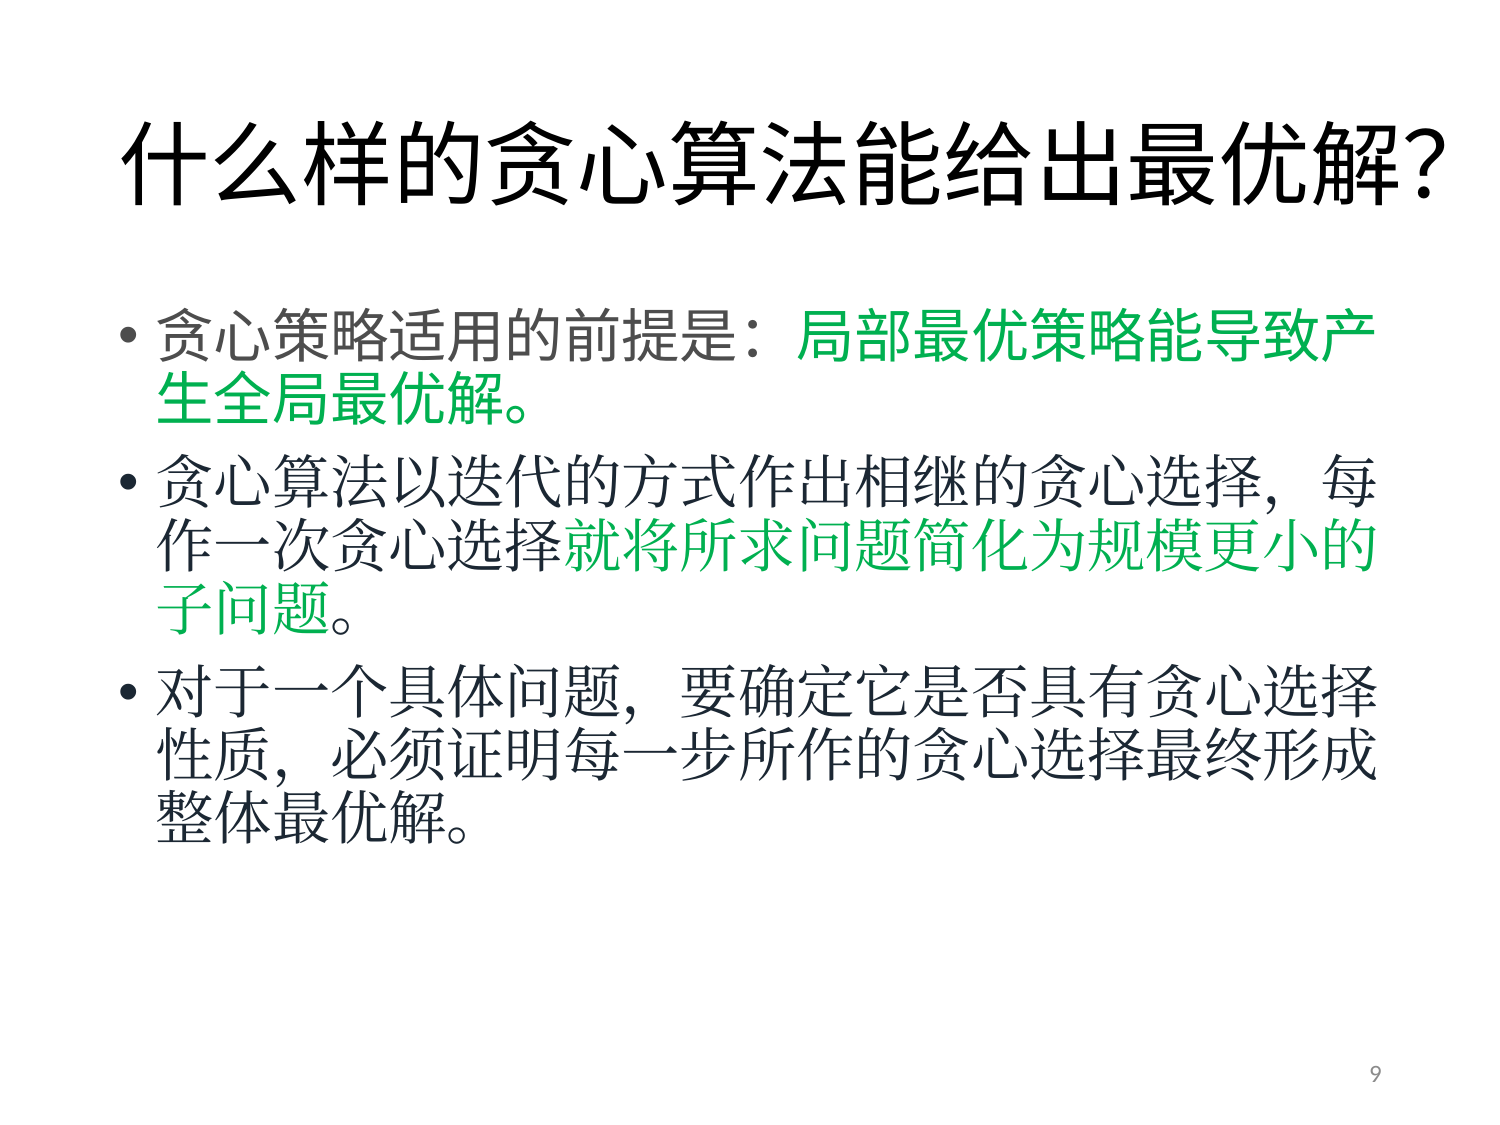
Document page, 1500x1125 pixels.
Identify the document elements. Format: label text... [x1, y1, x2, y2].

title 什么样的贪心算法能给出最优解？ [103, 59, 1428, 278]
list 贪心策略适用的前提是：局部最优策略能导致产生全局最优解。 贪心算法以迭代的方式作出相继的贪心选择，每作一次贪心选择就将所求问题简化为规模更小的子问题。 对于一个具体问题，要确定它是否具有贪心选择性质，必须证明每一步所作的贪心选择最终形成整体最优解。 [103, 299, 1397, 1014]
slide_number 9 [1059, 1042, 1397, 1103]
